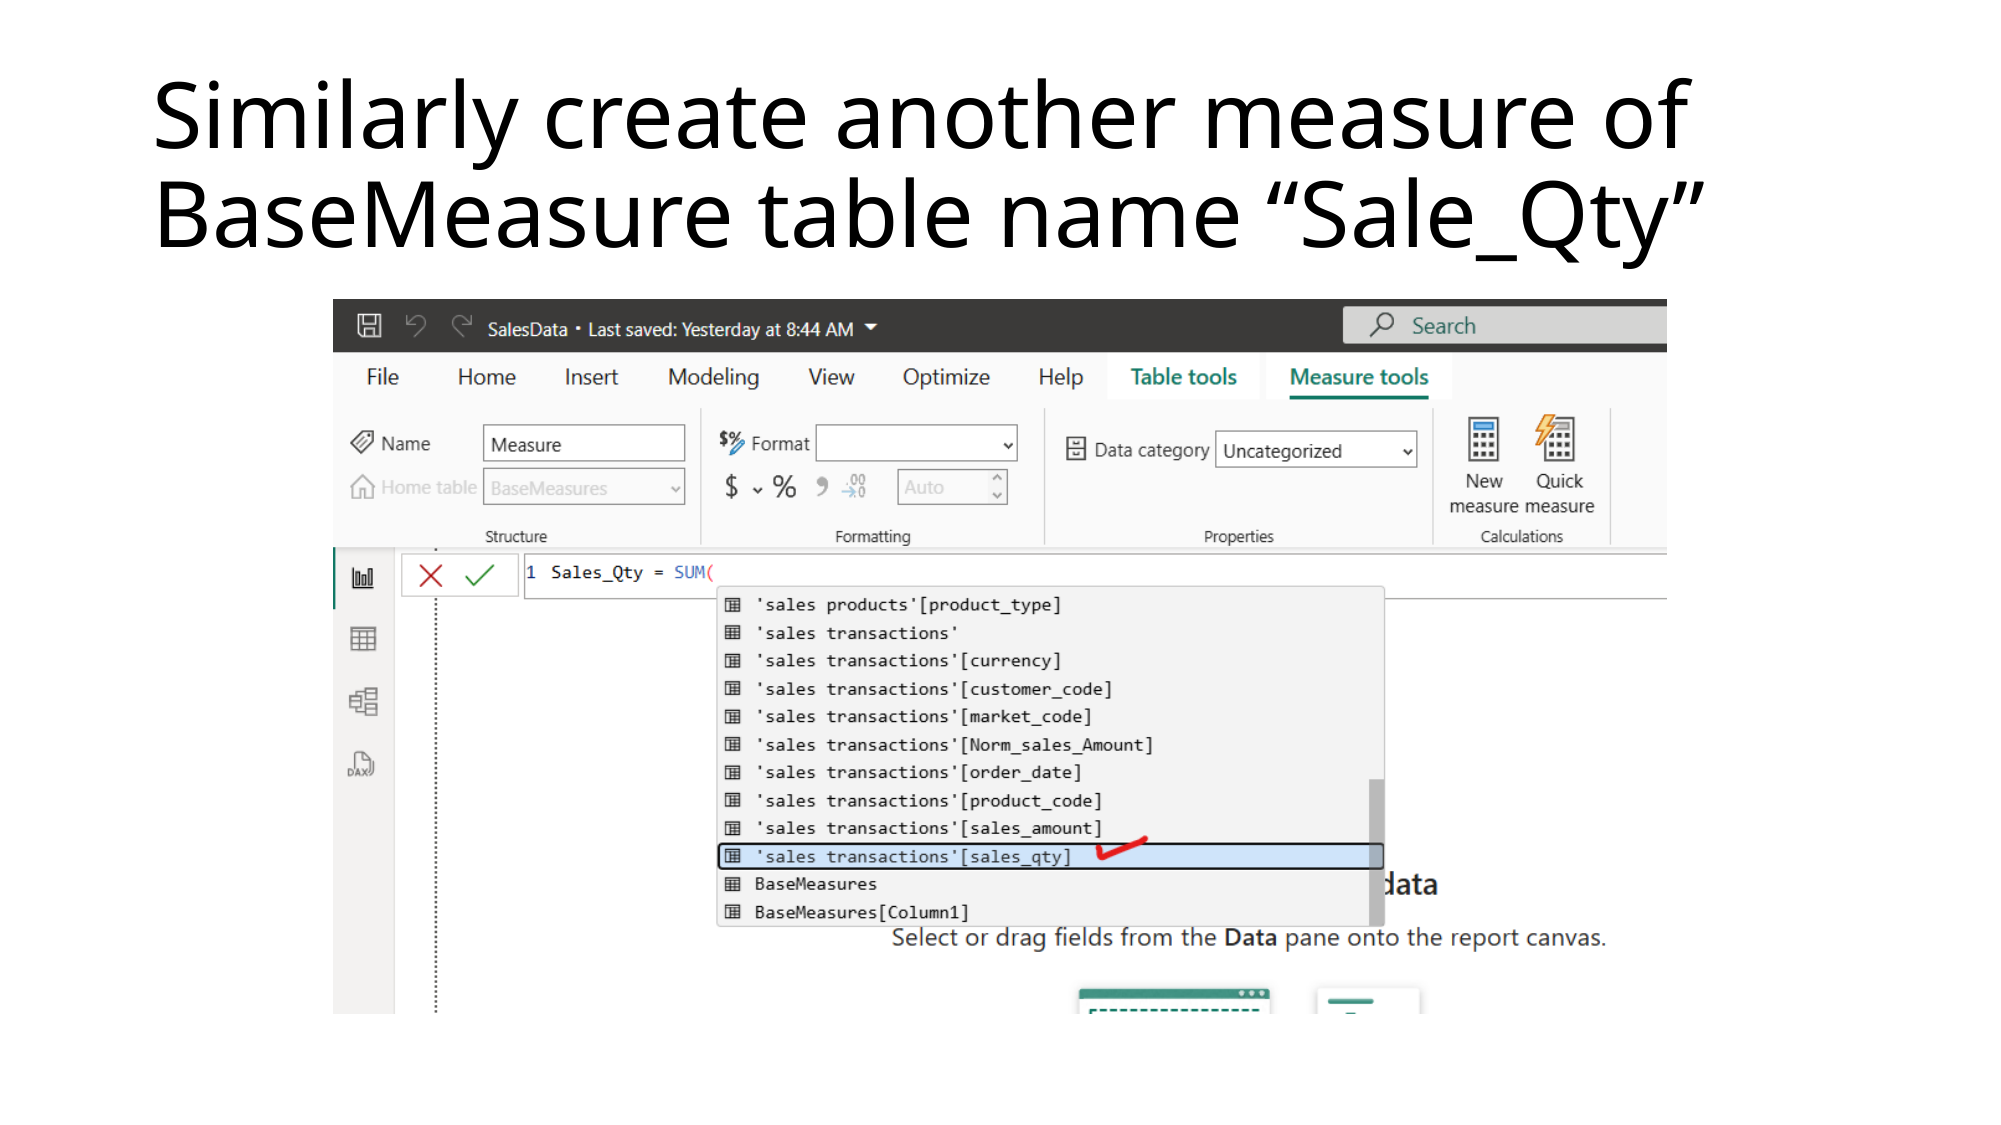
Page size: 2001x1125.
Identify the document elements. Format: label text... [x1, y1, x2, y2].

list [333, 299, 1666, 1014]
title Similarly create another measure of BaseMeasure table name “Sale_Qty” [137, 59, 1863, 278]
